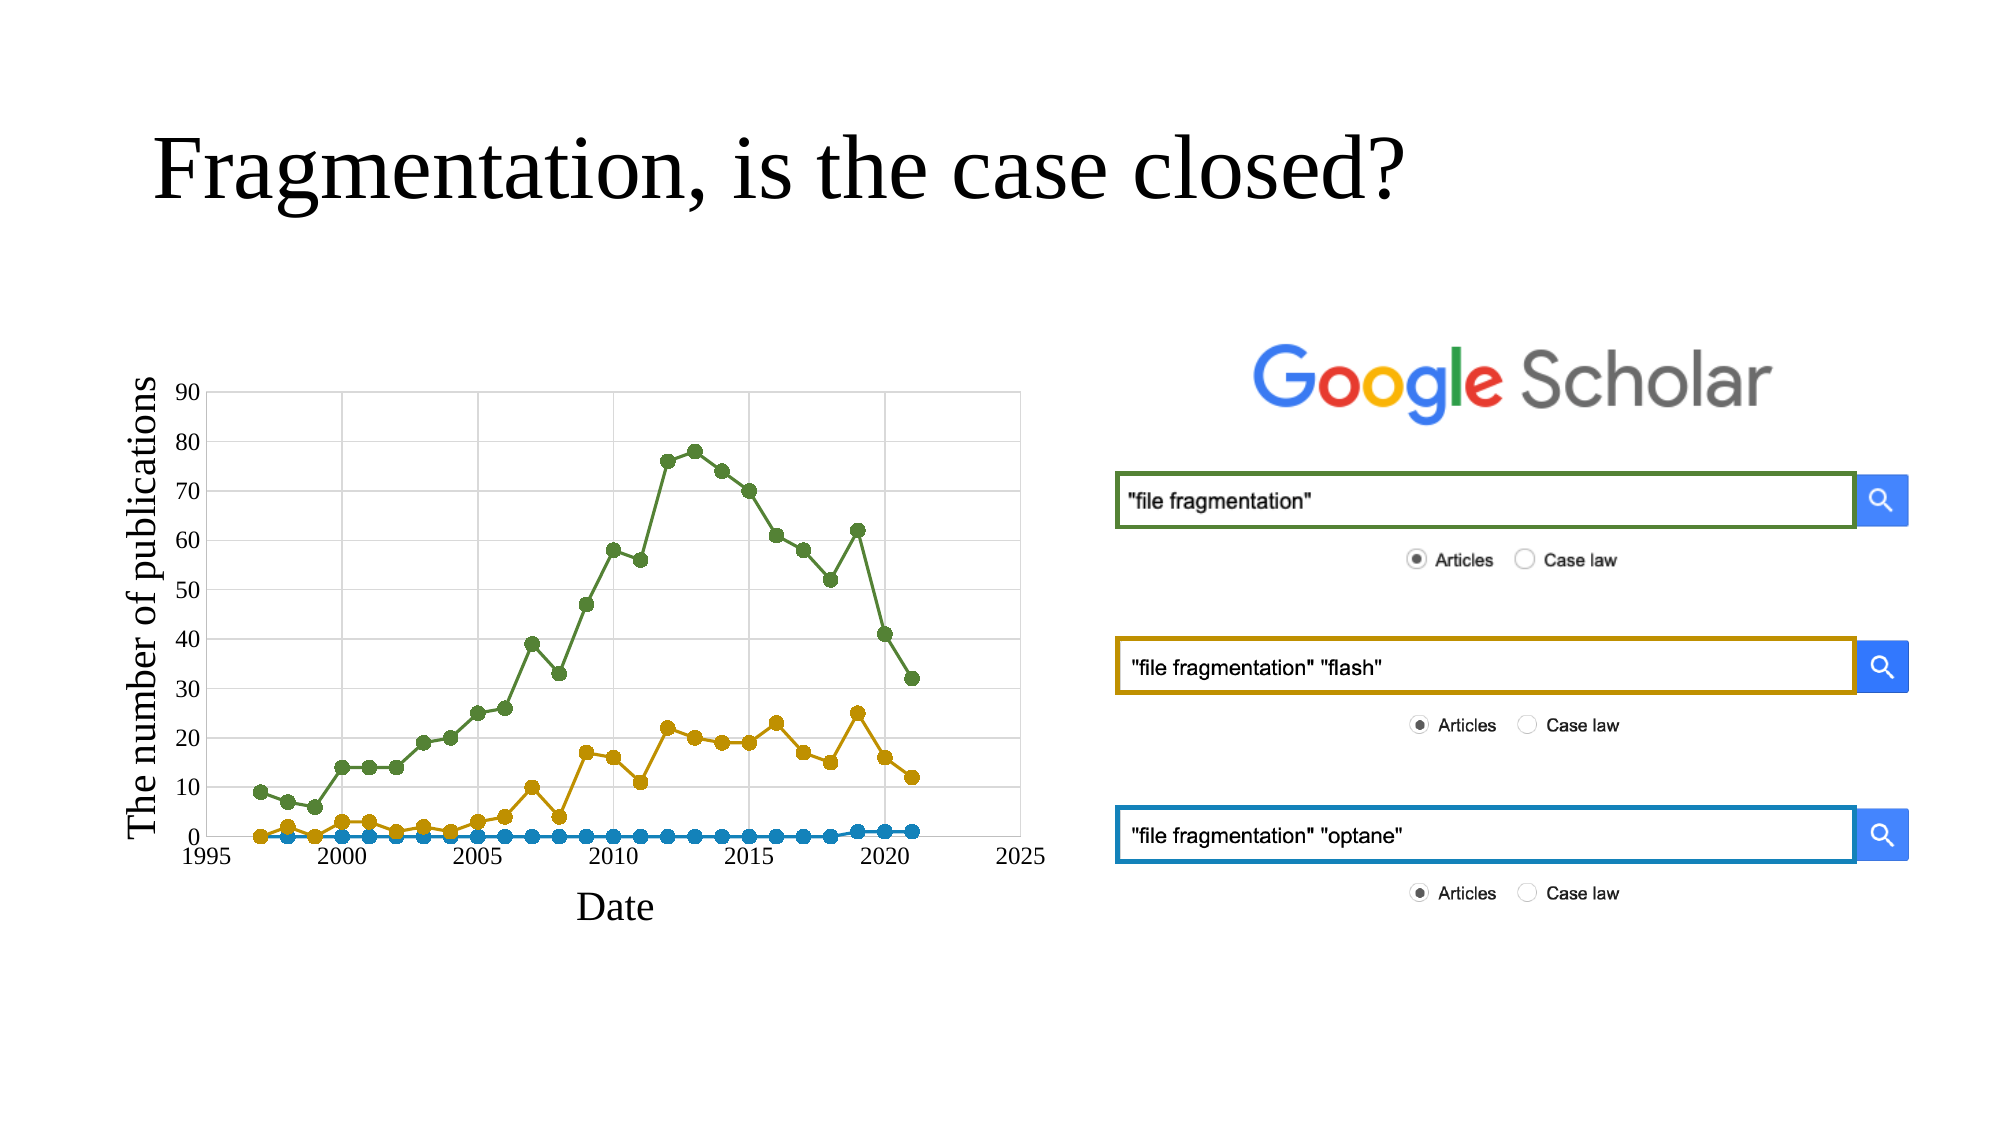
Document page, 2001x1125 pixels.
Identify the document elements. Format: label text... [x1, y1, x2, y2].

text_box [1055, 277, 1969, 594]
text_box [1104, 631, 1935, 744]
chart [157, 368, 1064, 880]
title Fragmentation, is the case closed? [137, 59, 1863, 278]
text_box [119, 358, 1000, 923]
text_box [1104, 799, 1935, 912]
